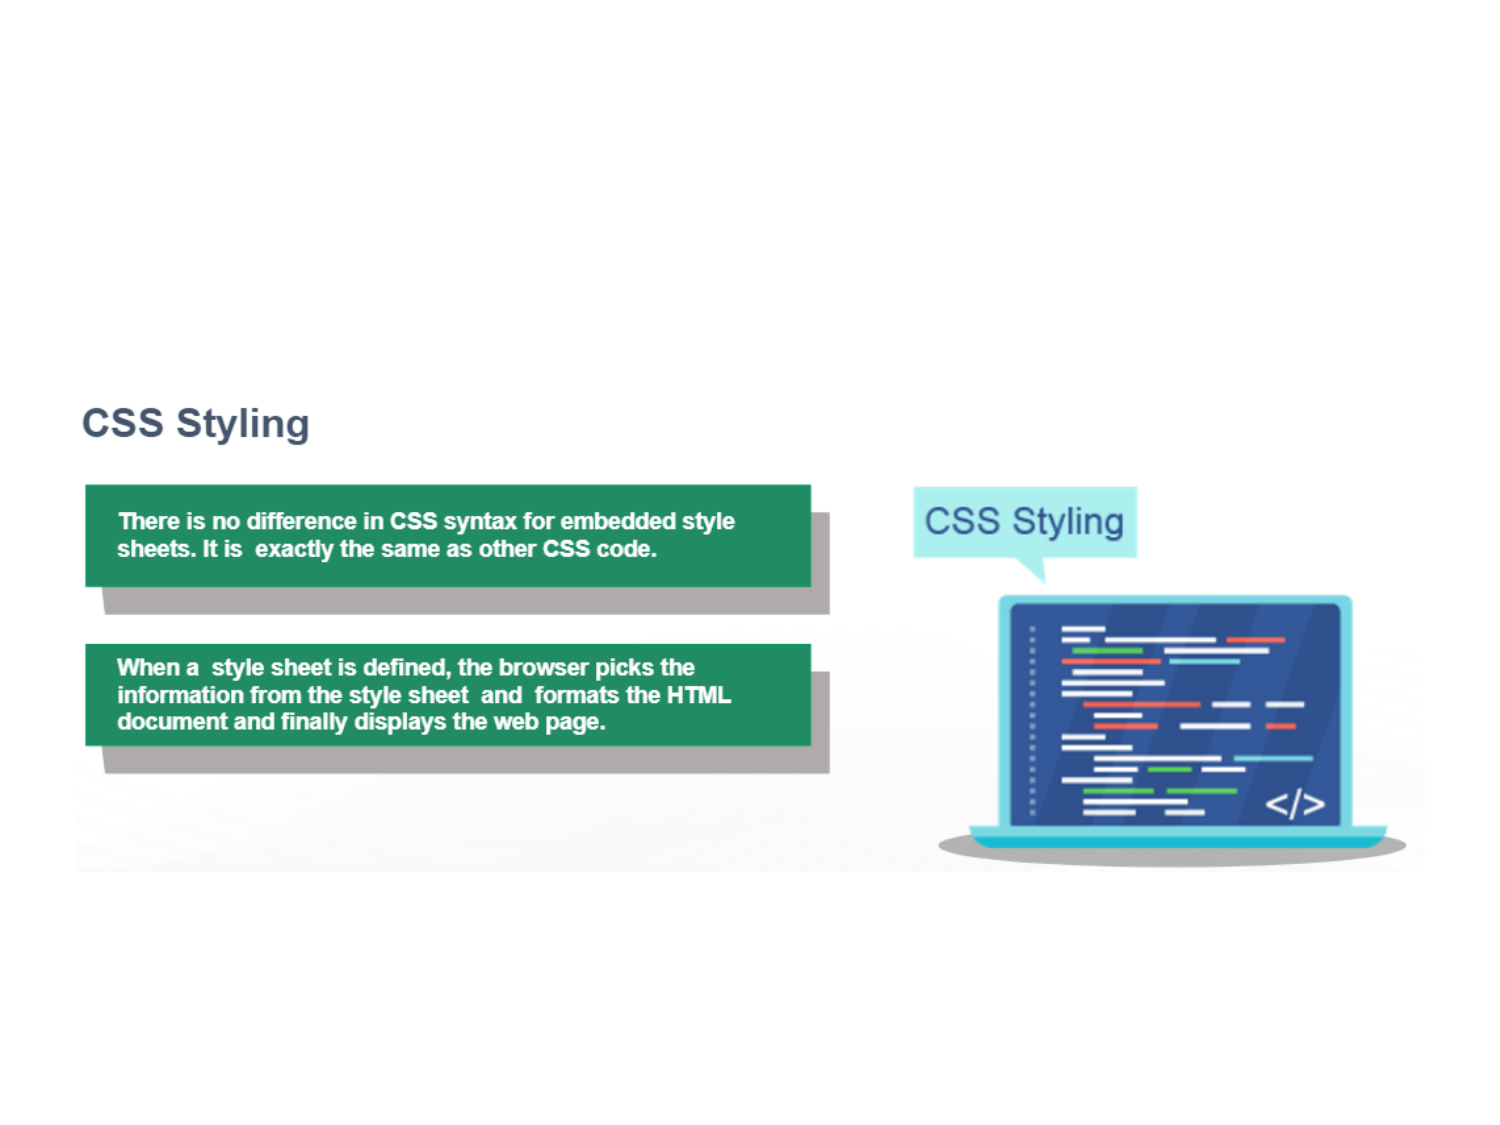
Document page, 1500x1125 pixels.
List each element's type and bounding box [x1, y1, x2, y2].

list [74, 395, 1426, 872]
